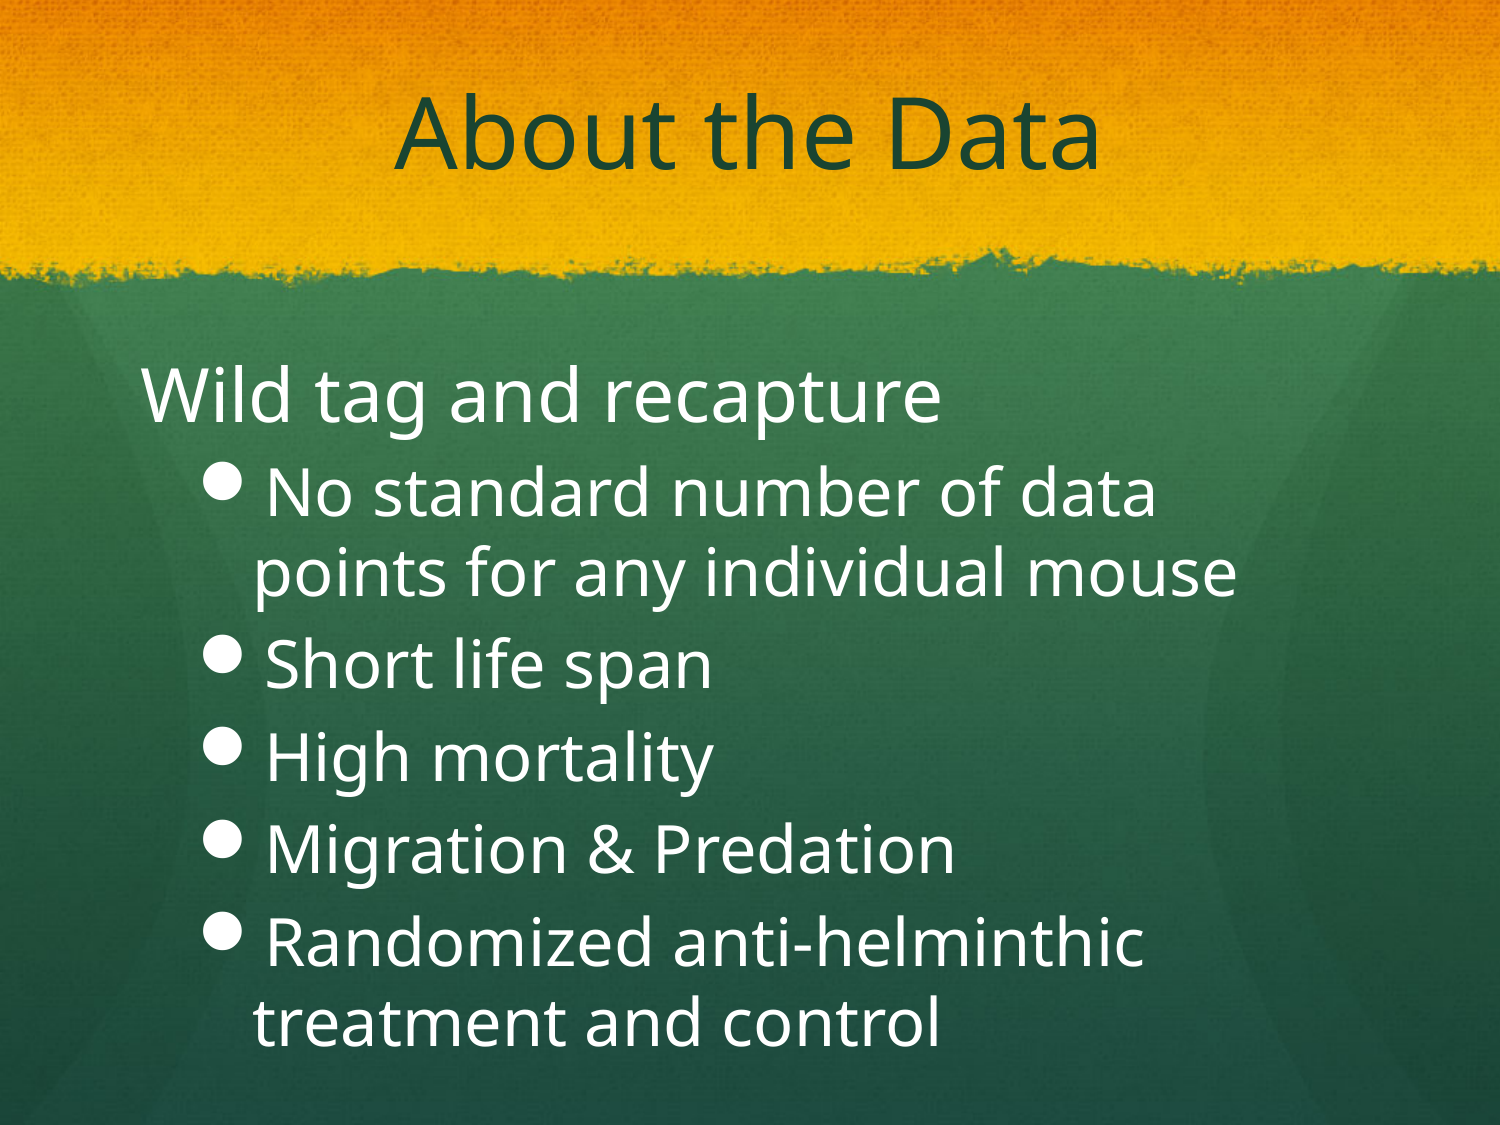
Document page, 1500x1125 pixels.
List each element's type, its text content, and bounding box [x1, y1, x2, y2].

title About the Data [125, 13, 1375, 246]
picture [0, 0, 1500, 1125]
list Wild tag and recapture No standard number of data points for any individual mouse Short life span High mortality Migration & Predation Randomized anti-helminthic treatment and control [125, 339, 1375, 1026]
